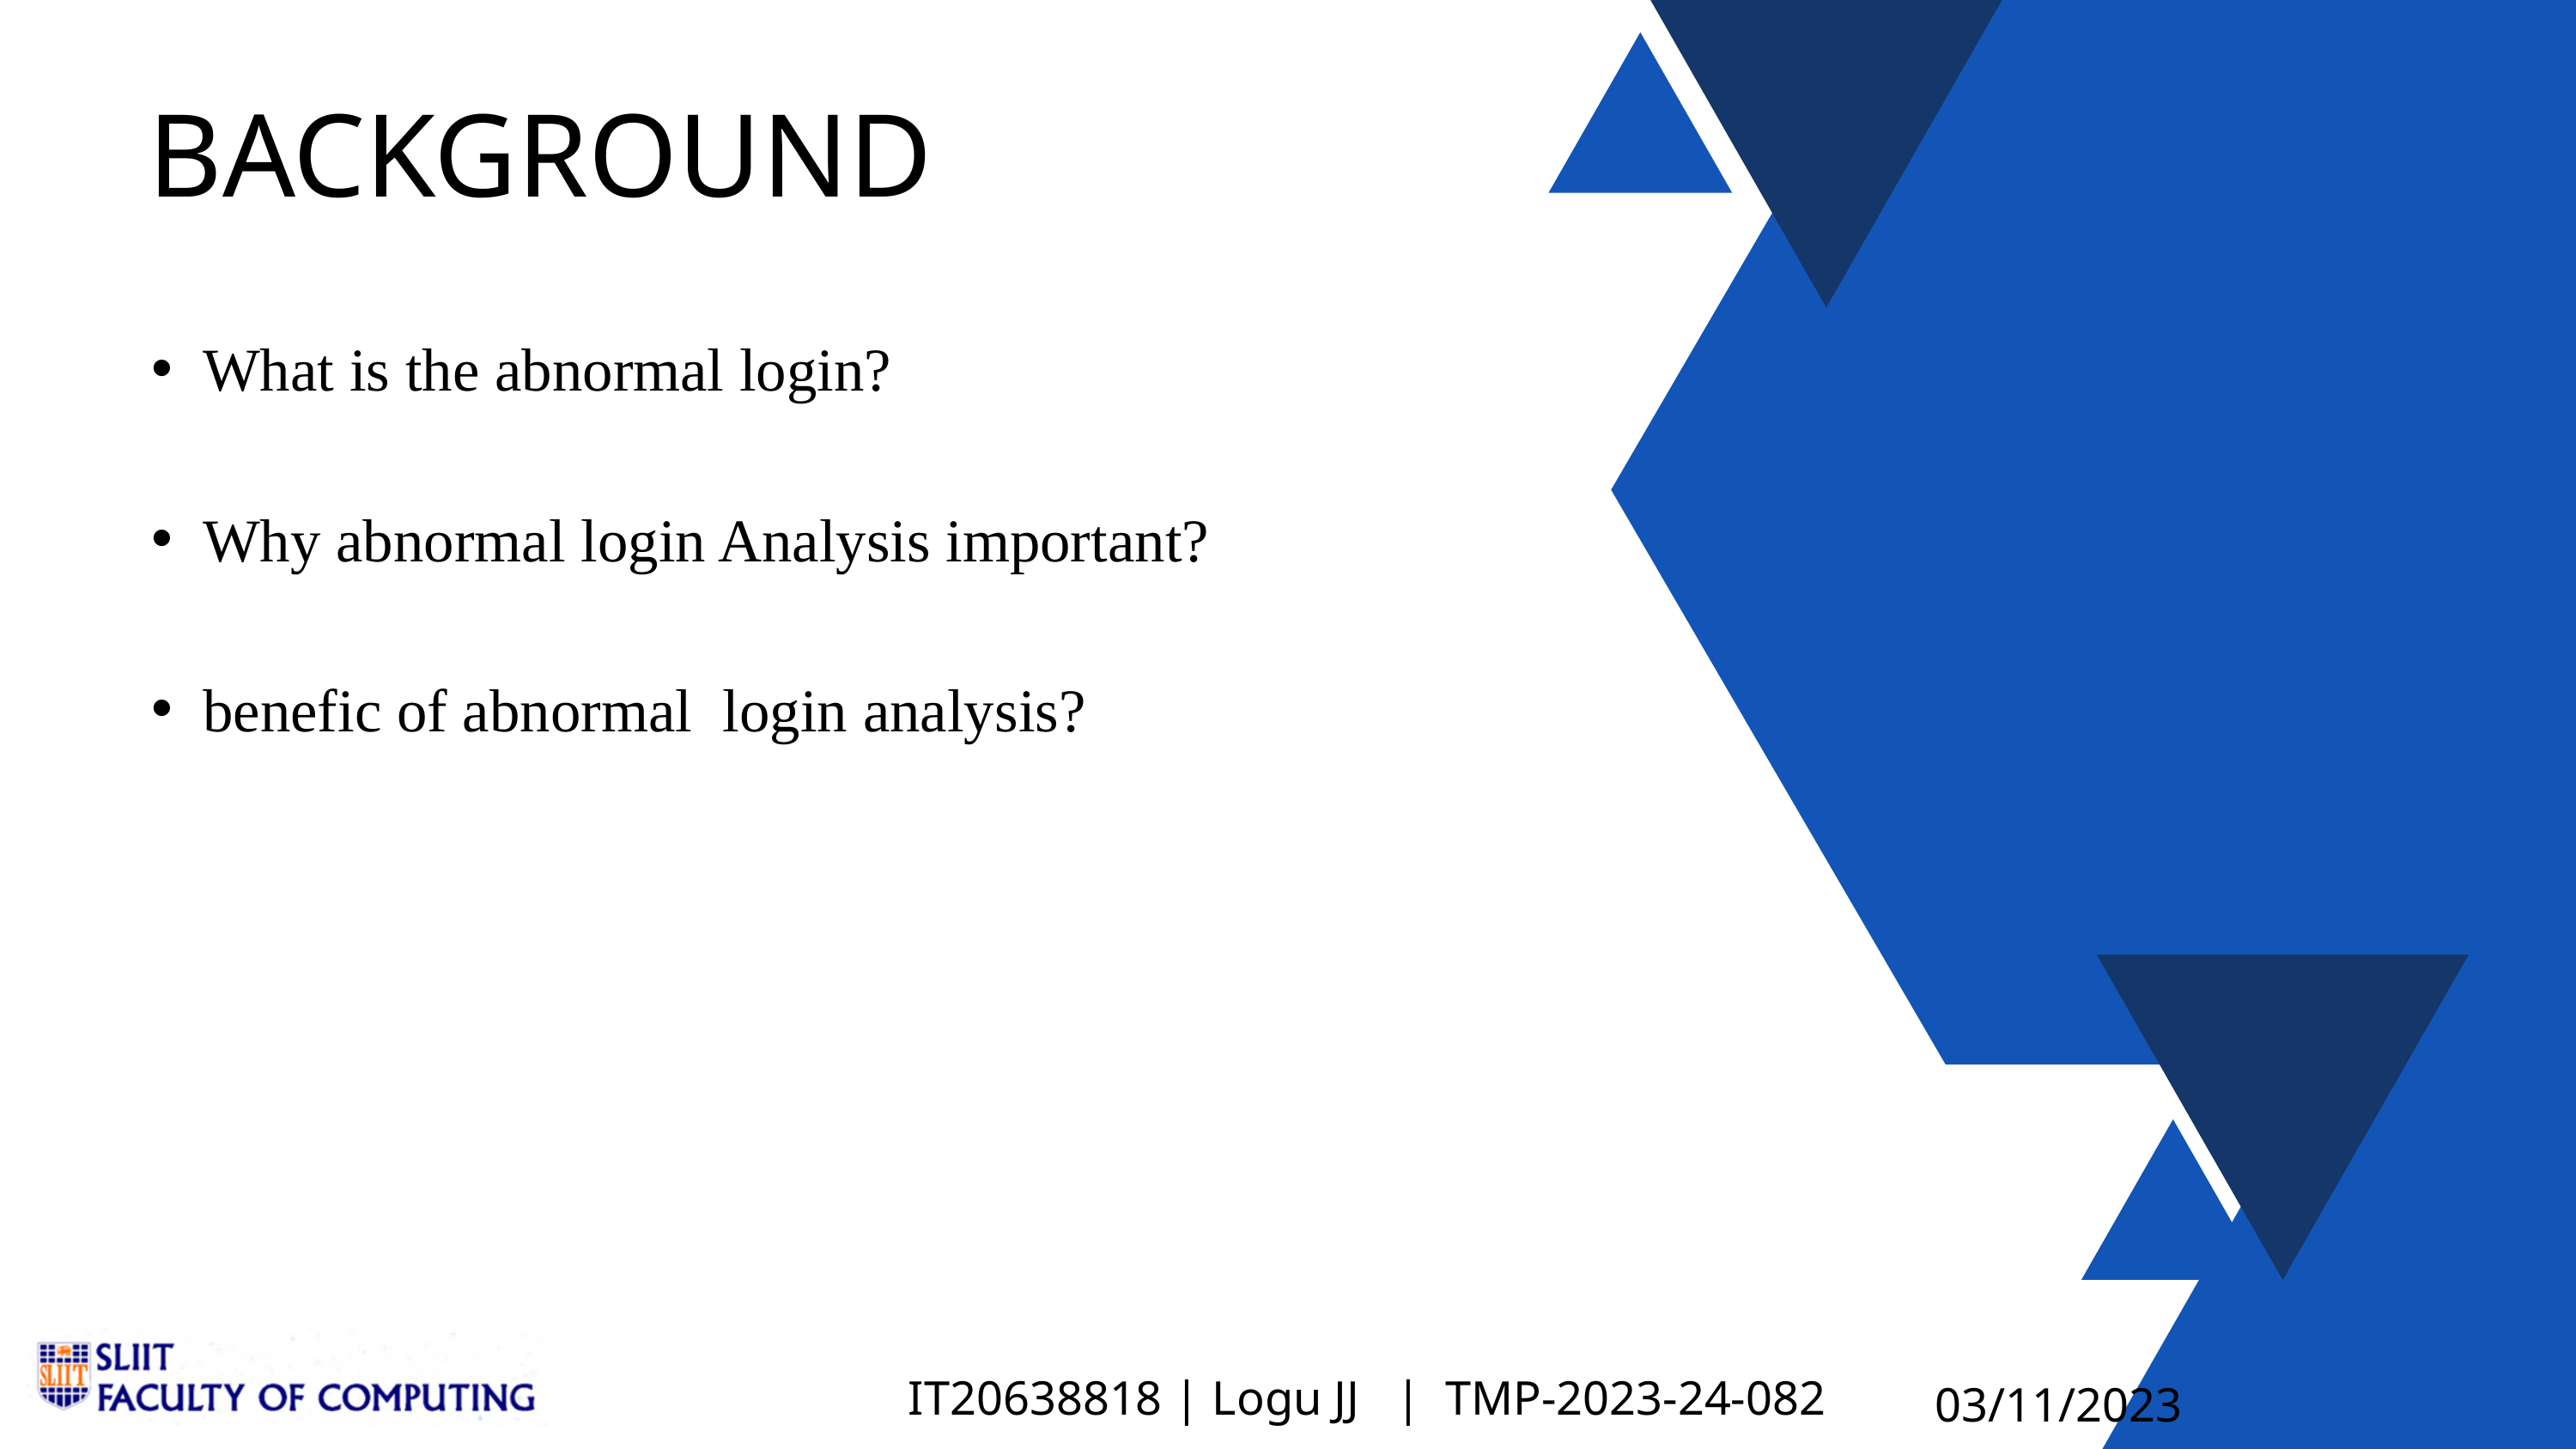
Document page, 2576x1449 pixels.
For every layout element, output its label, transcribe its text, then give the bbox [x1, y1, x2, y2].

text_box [1611, 0, 2576, 1065]
text_box 03/11/2023 [1912, 1366, 2054, 1432]
text_box [18, 1319, 557, 1426]
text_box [1548, 32, 1733, 193]
text_box What is the abnormal login? Why abnormal login Analysis important? benefic of abnormal login analysis? [99, 318, 1605, 1000]
text_box BACKGROUND [148, 83, 1145, 220]
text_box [1639, 0, 2013, 308]
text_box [2058, 620, 2576, 1449]
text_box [2081, 1119, 2265, 1281]
text_box IT20638818 | Logu JJ | TMP-2023-24-082 [762, 1359, 1974, 1425]
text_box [2096, 954, 2470, 1281]
